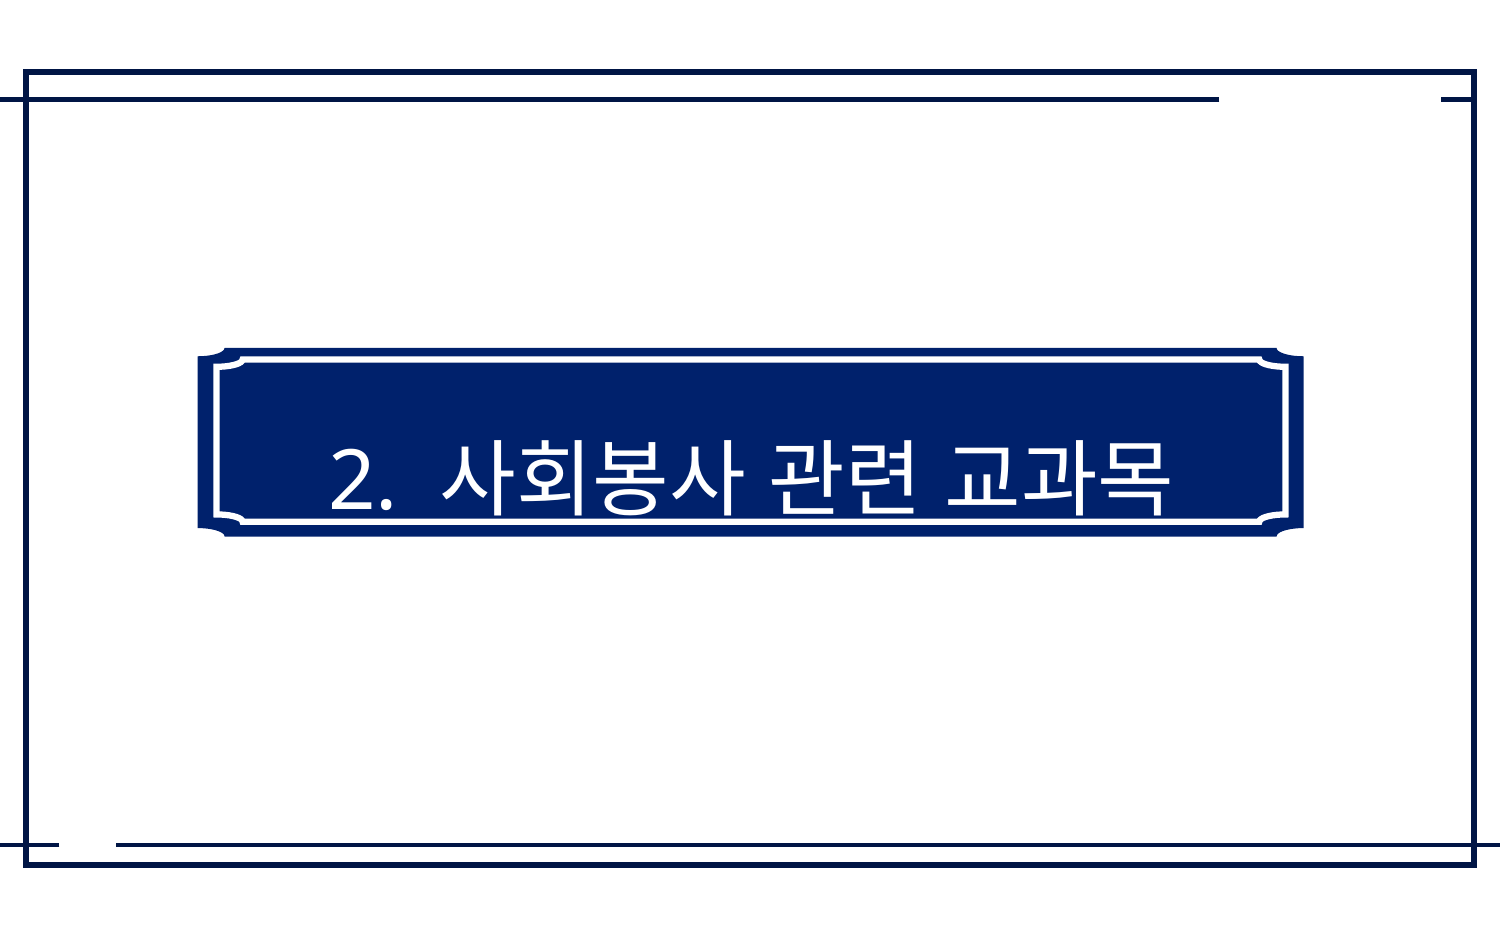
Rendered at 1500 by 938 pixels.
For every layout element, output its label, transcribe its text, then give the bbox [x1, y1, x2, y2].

text_box 2. 사회봉사 관련 교과목 [313, 418, 1286, 534]
text_box [215, 358, 1287, 523]
text_box [25, 71, 1475, 866]
text_box [196, 346, 1305, 538]
